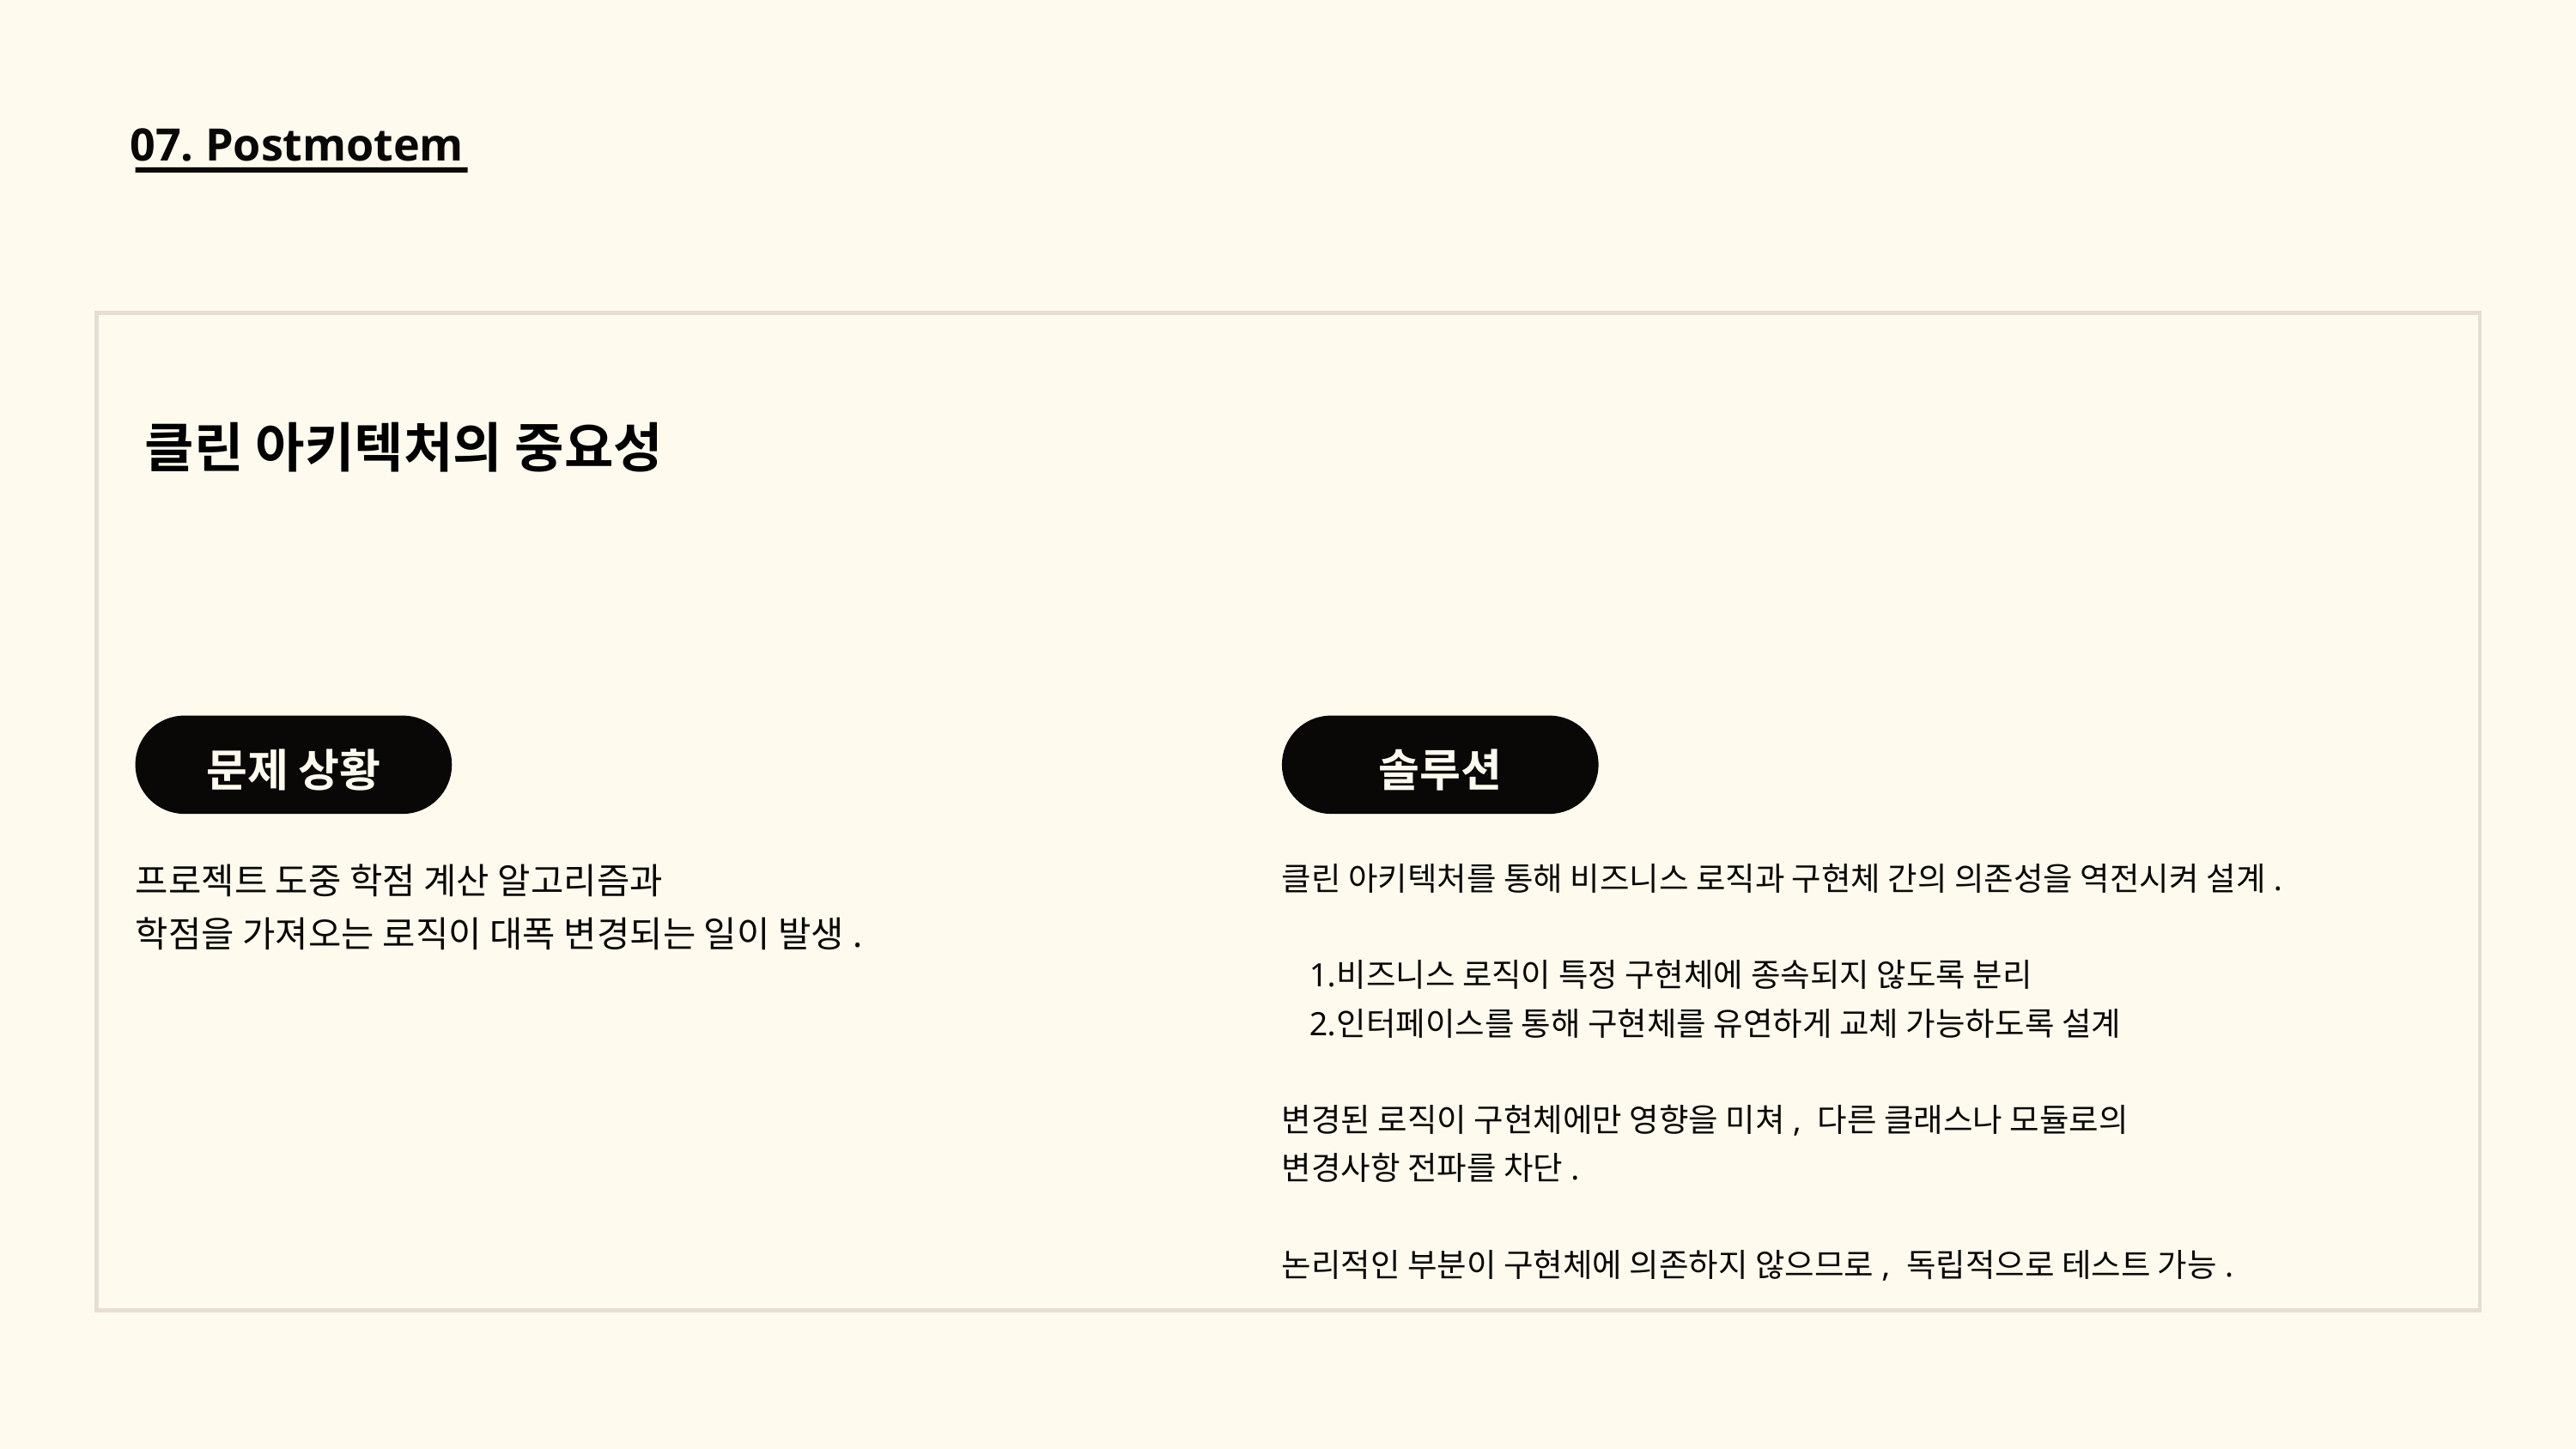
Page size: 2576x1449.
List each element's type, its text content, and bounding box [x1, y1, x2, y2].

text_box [95, 312, 2481, 1311]
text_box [135, 715, 2392, 1281]
text_box 07. Postmotem [130, 107, 468, 171]
